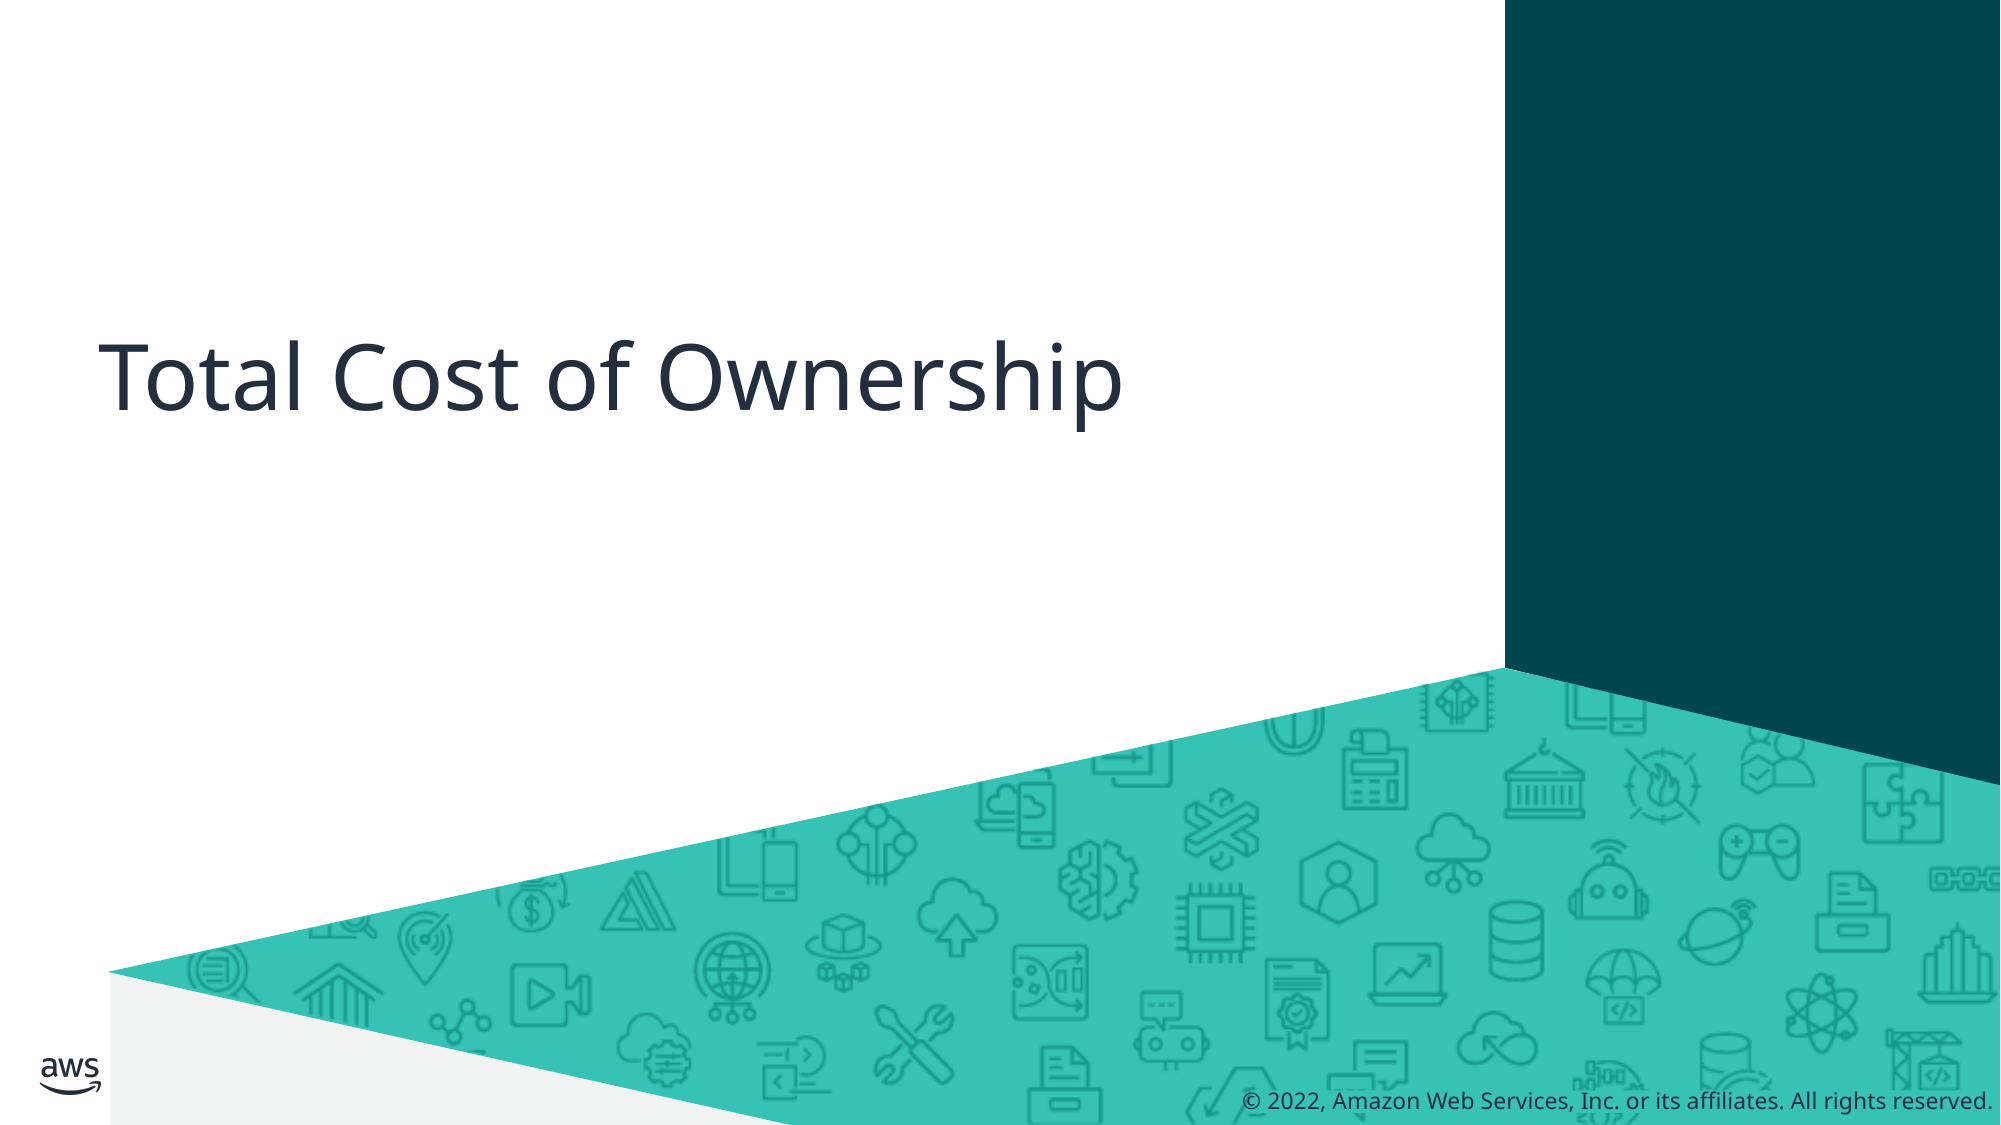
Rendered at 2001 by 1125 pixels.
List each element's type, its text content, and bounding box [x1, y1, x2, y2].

picture [39, 1058, 101, 1095]
title Total Cost of Ownership [60, 60, 1499, 437]
